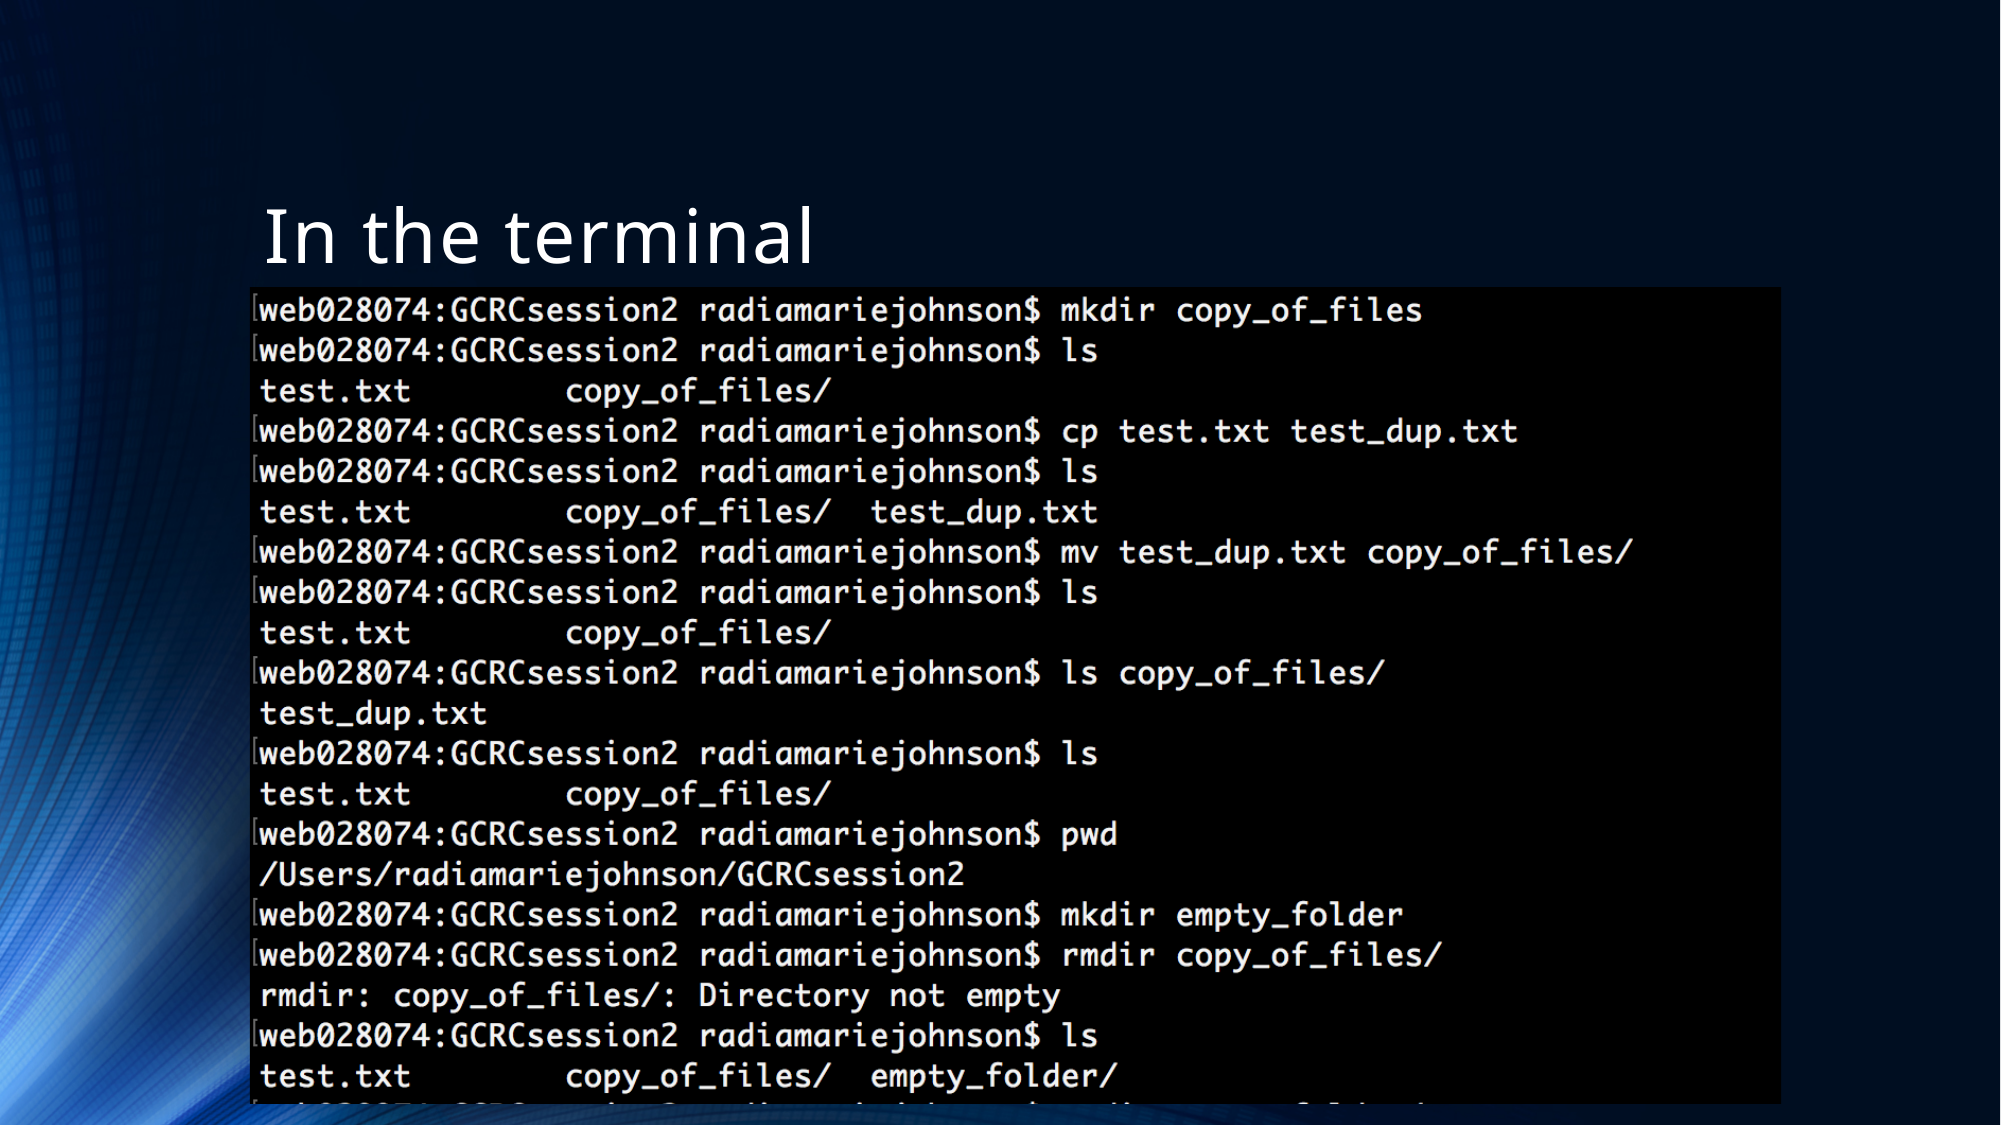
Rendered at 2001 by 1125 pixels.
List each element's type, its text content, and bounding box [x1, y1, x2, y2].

picture [0, 0, 2001, 1125]
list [249, 287, 1782, 1105]
title In the terminal [249, 62, 1751, 287]
